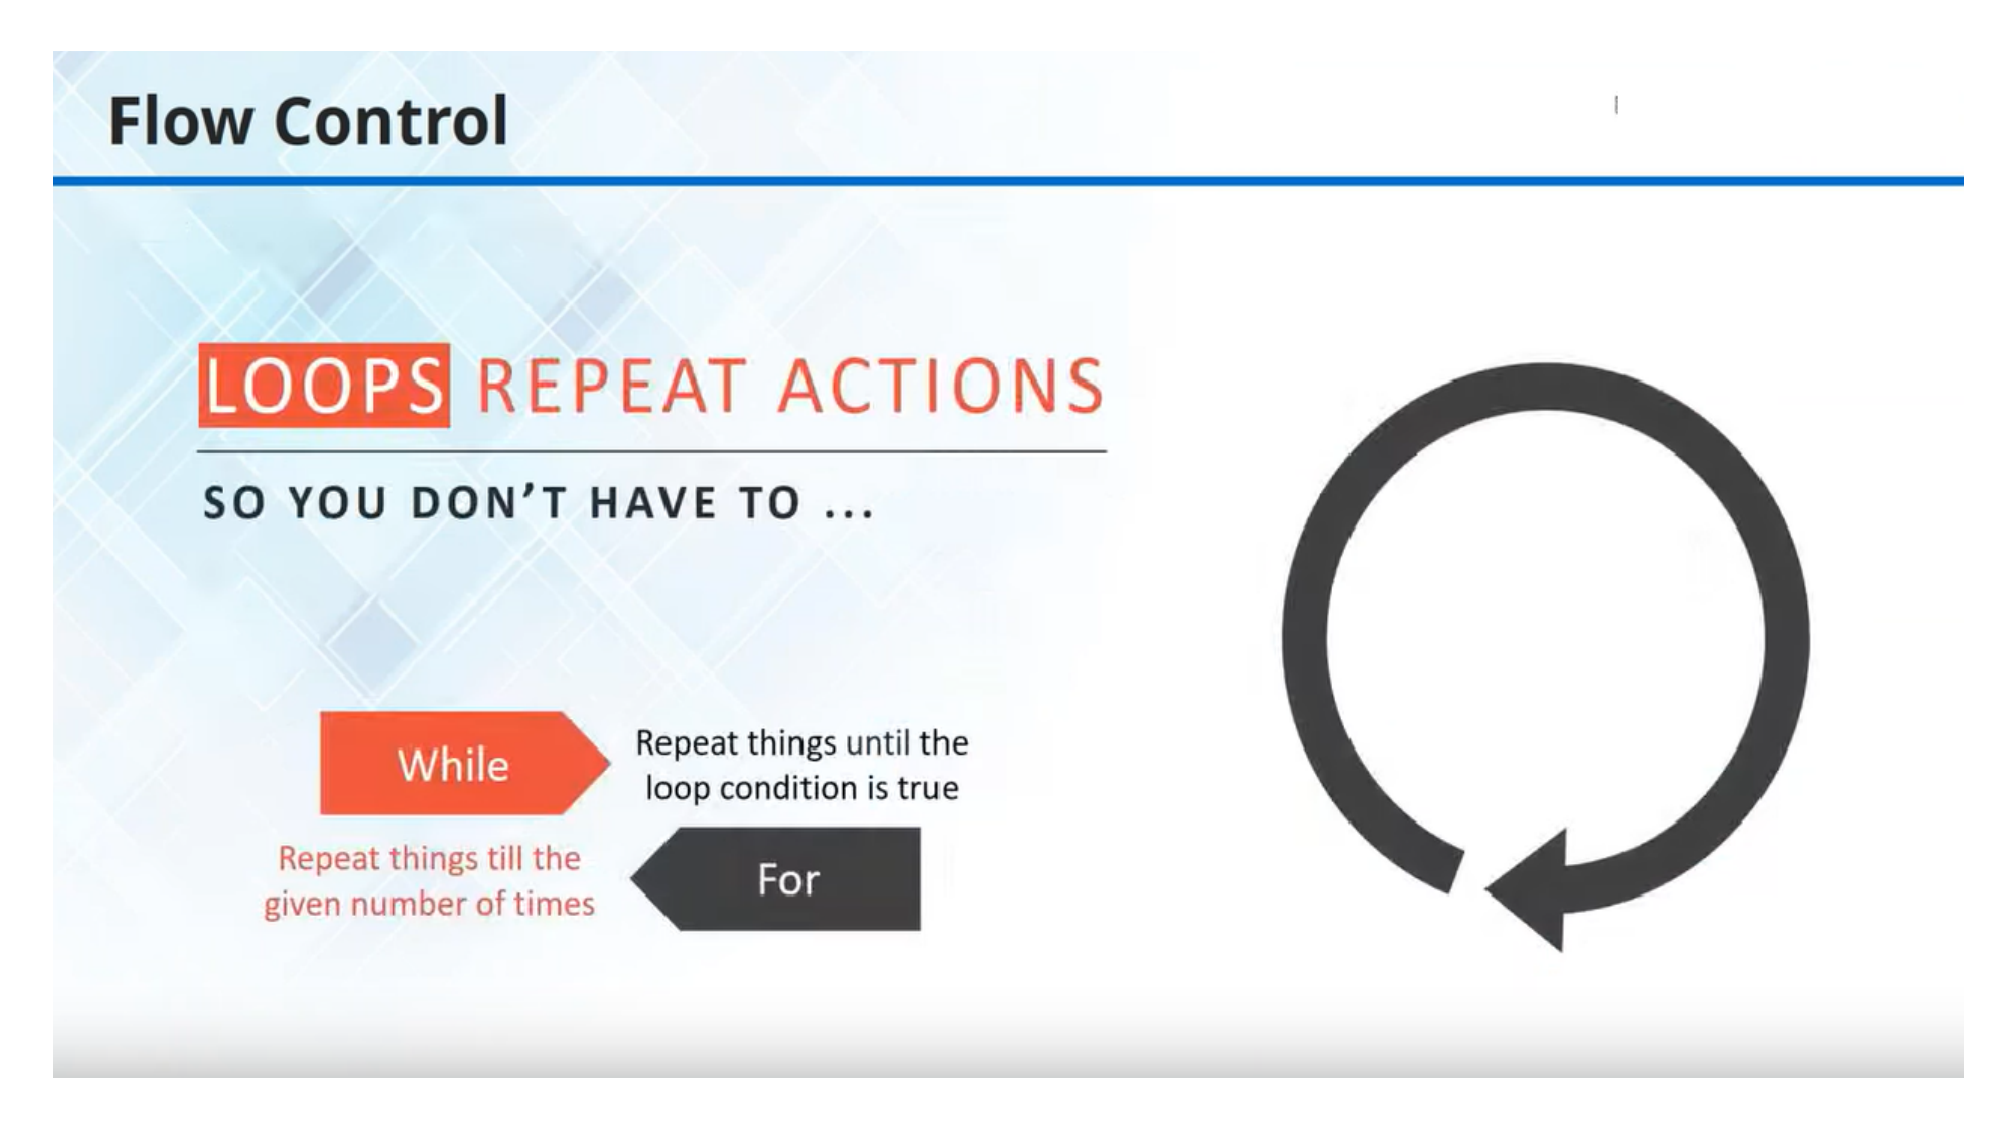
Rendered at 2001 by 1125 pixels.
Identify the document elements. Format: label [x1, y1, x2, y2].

picture [53, 51, 1964, 1078]
